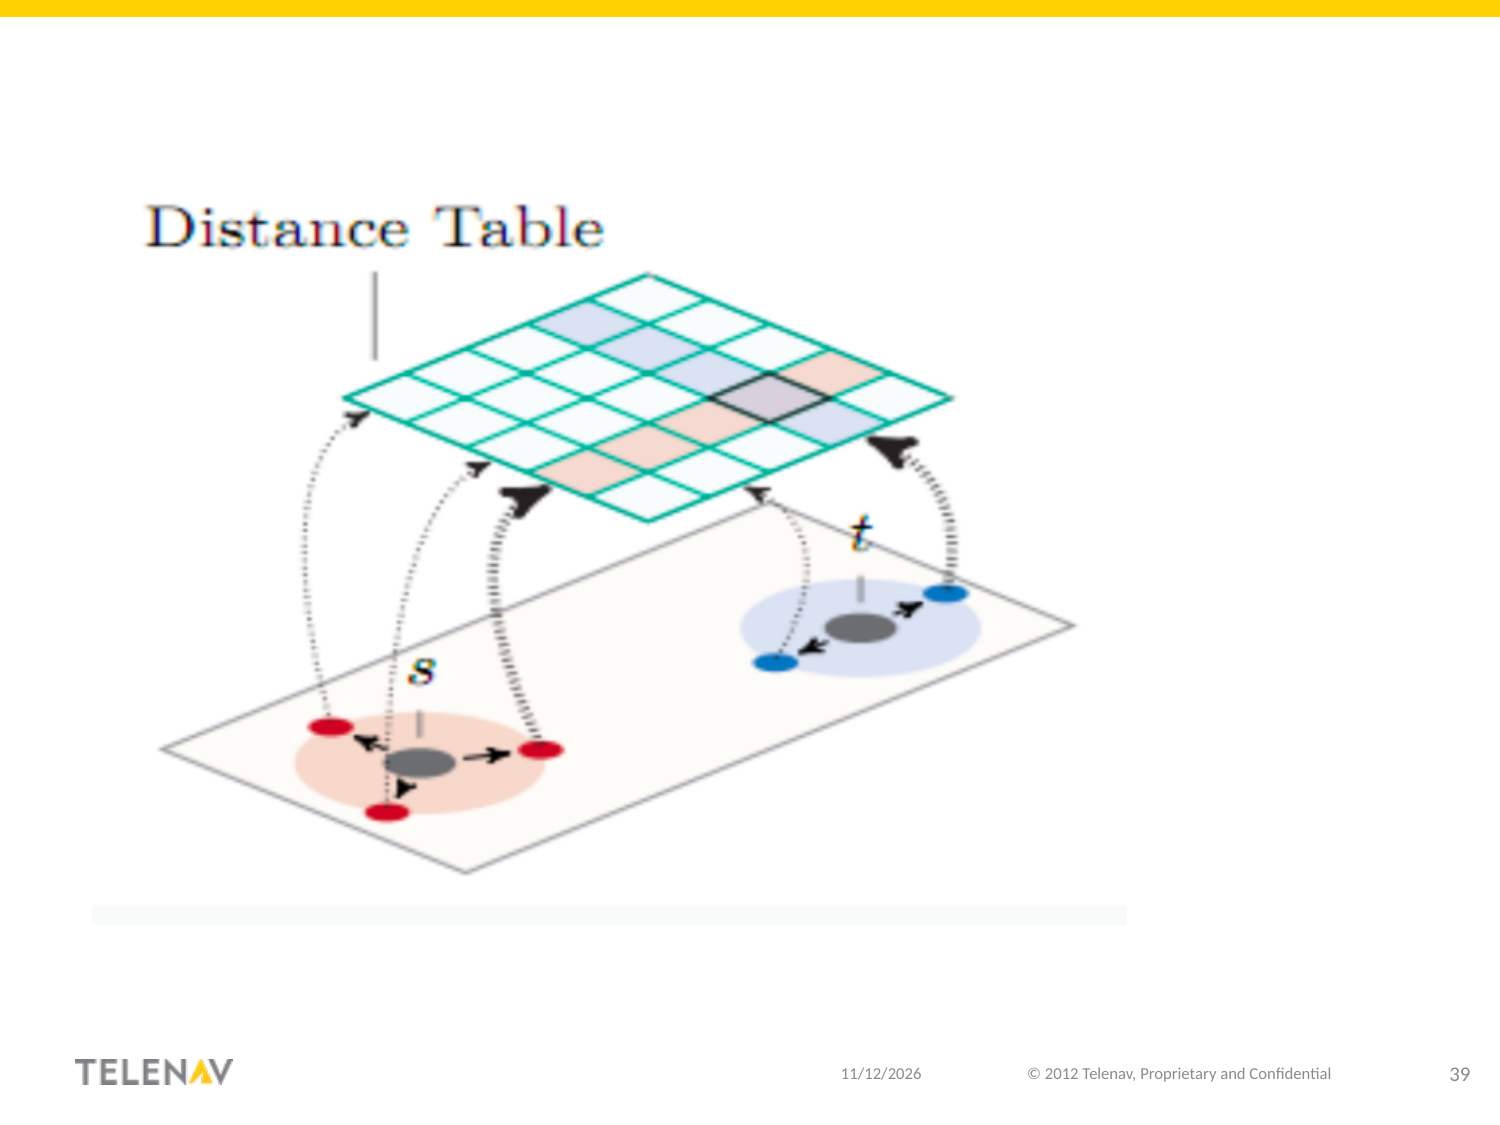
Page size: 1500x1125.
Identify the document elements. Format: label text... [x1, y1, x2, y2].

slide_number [825, 1042, 945, 1103]
slide_number 39 [1420, 1042, 1486, 1103]
footer © 2012 Telenav, Proprietary and Confidential [1006, 1042, 1353, 1103]
picture [92, 158, 1127, 926]
picture [75, 1059, 233, 1085]
